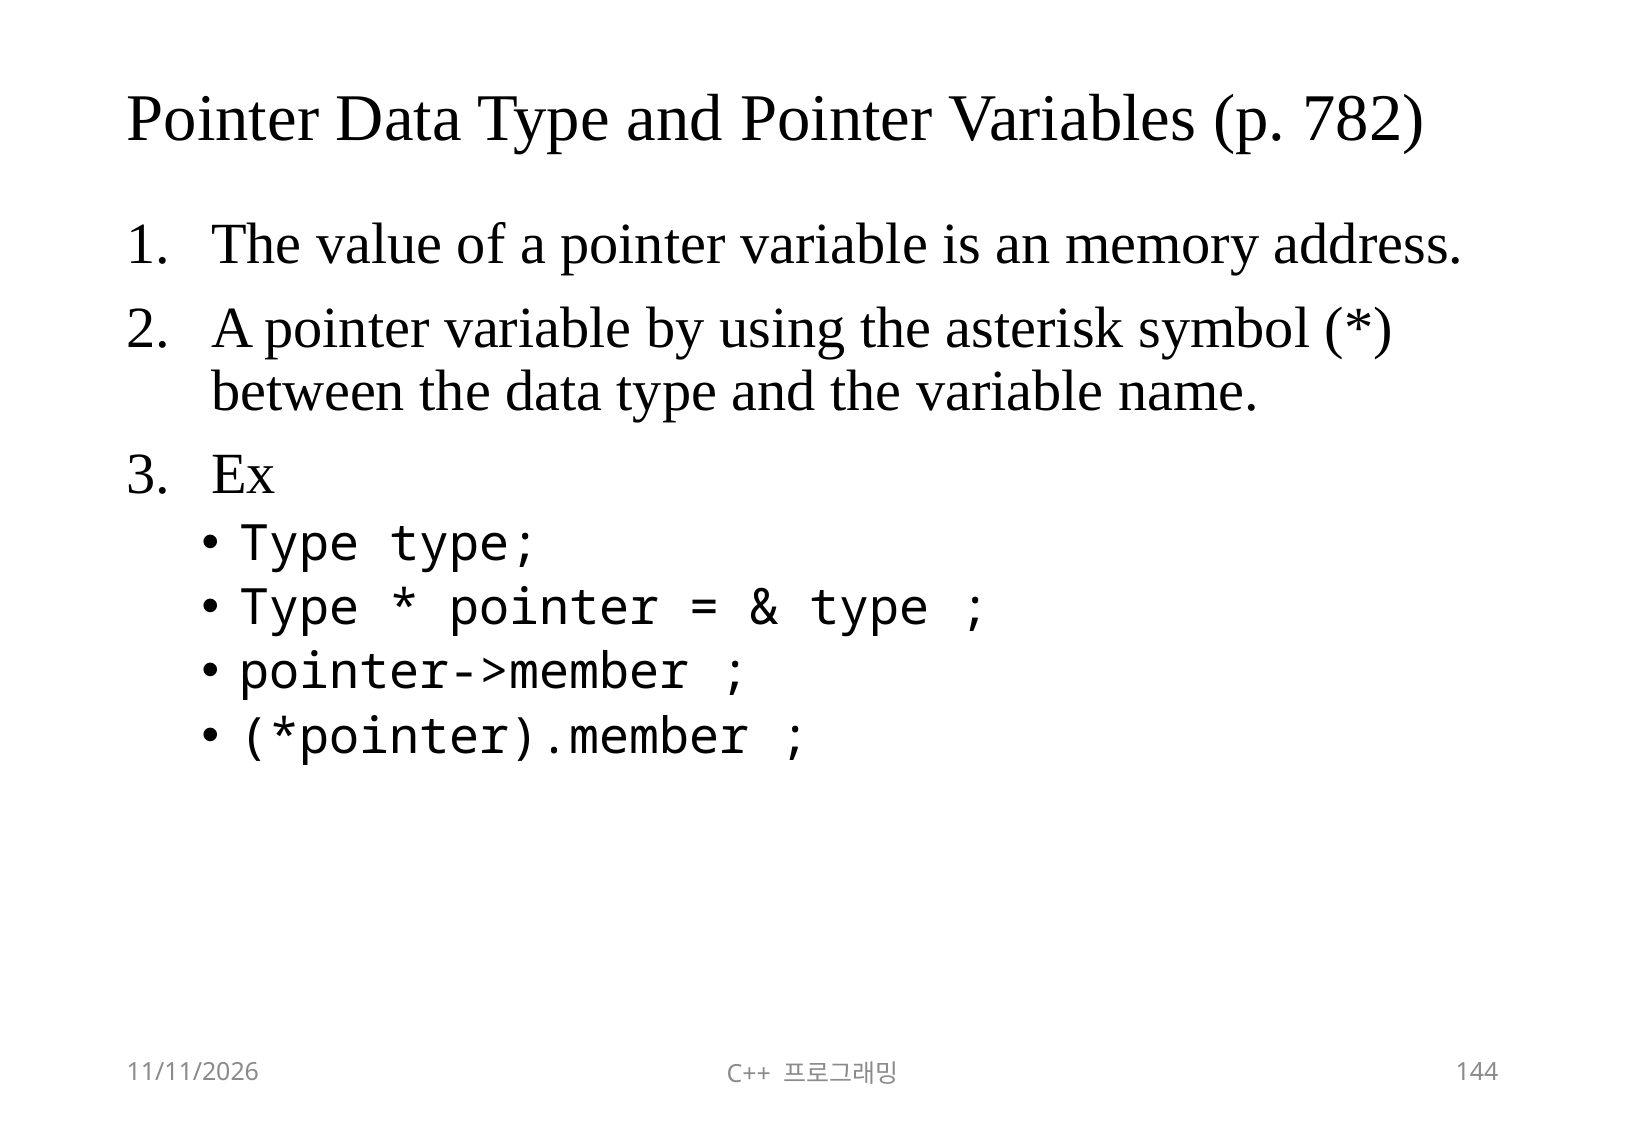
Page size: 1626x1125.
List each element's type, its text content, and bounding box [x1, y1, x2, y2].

title Pointer Data Type and Pointer Variables (p. 782) [111, 59, 1514, 179]
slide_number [111, 1042, 478, 1103]
list The value of a pointer variable is an memory address. A pointer variable by using the asterisk symbol (*) between the data type and the variable name. Ex Type type; Type * pointer = & type ; pointer->member ; (*pointer).member ; [111, 205, 1514, 1014]
footer C++ 프로그래밍 [538, 1042, 1087, 1103]
slide_number 144 [1147, 1042, 1514, 1103]
